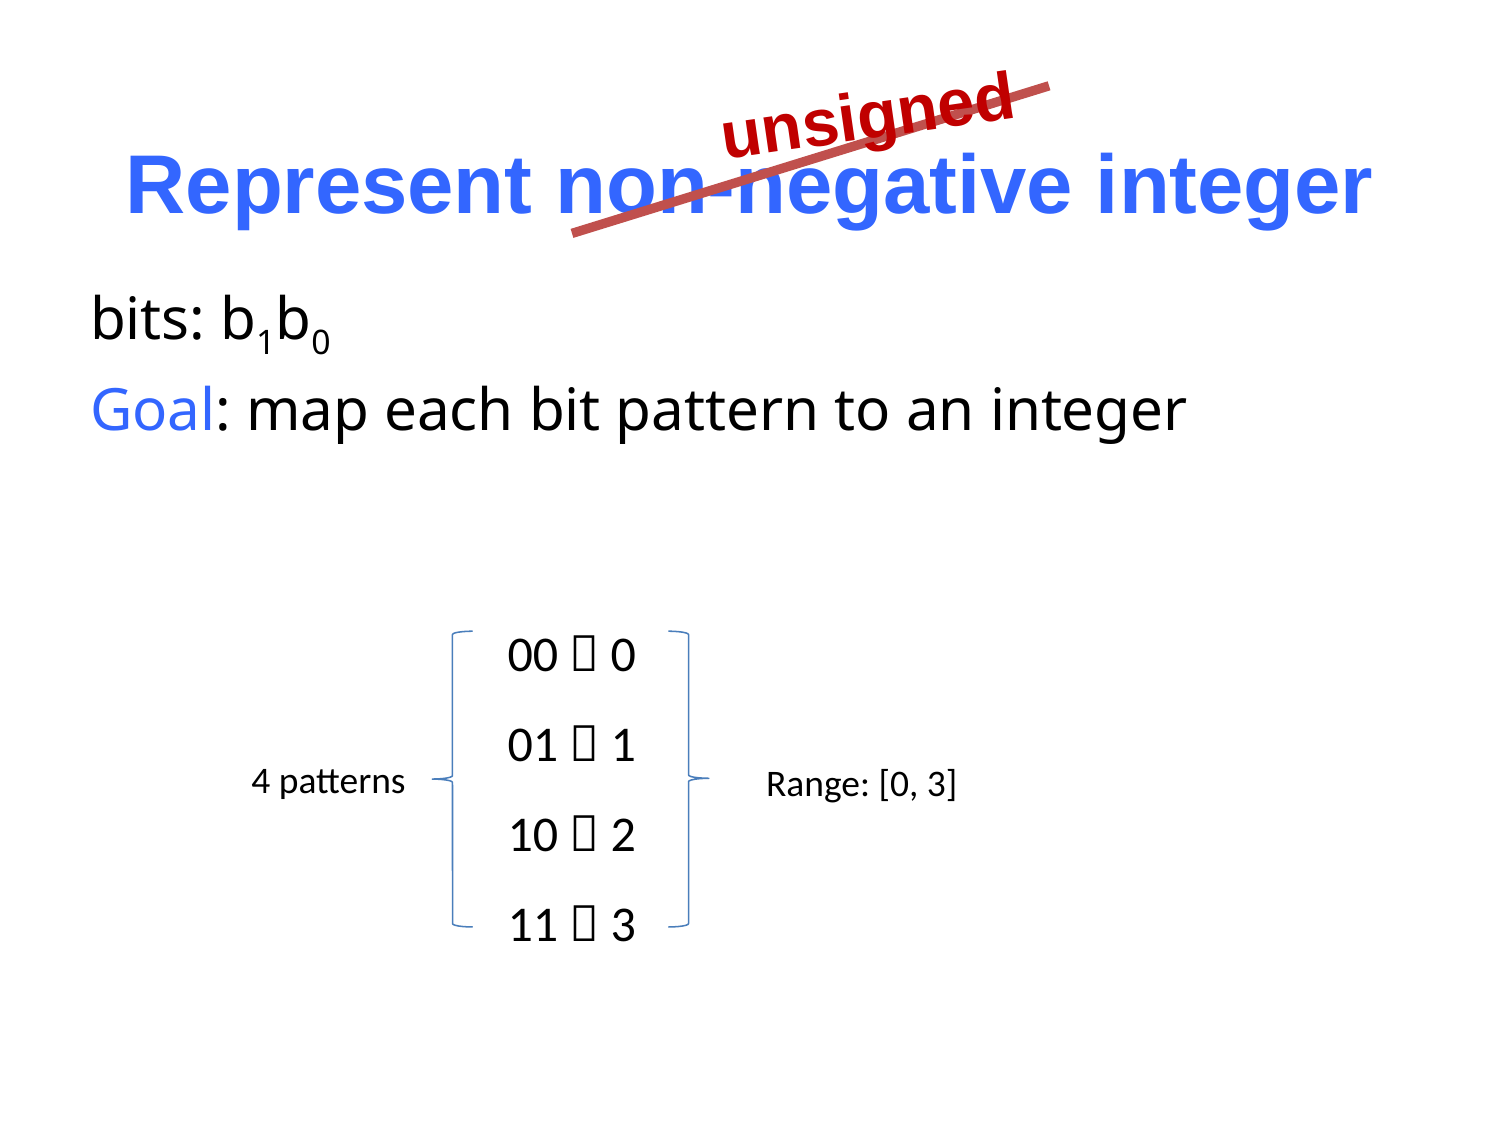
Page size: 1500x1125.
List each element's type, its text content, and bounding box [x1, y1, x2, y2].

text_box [571, 62, 1052, 234]
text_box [235, 583, 975, 954]
text_box bits: b1b0 Goal: map each bit pattern to an integer [74, 274, 1495, 526]
title Represent non-negative integer [75, 86, 1425, 274]
